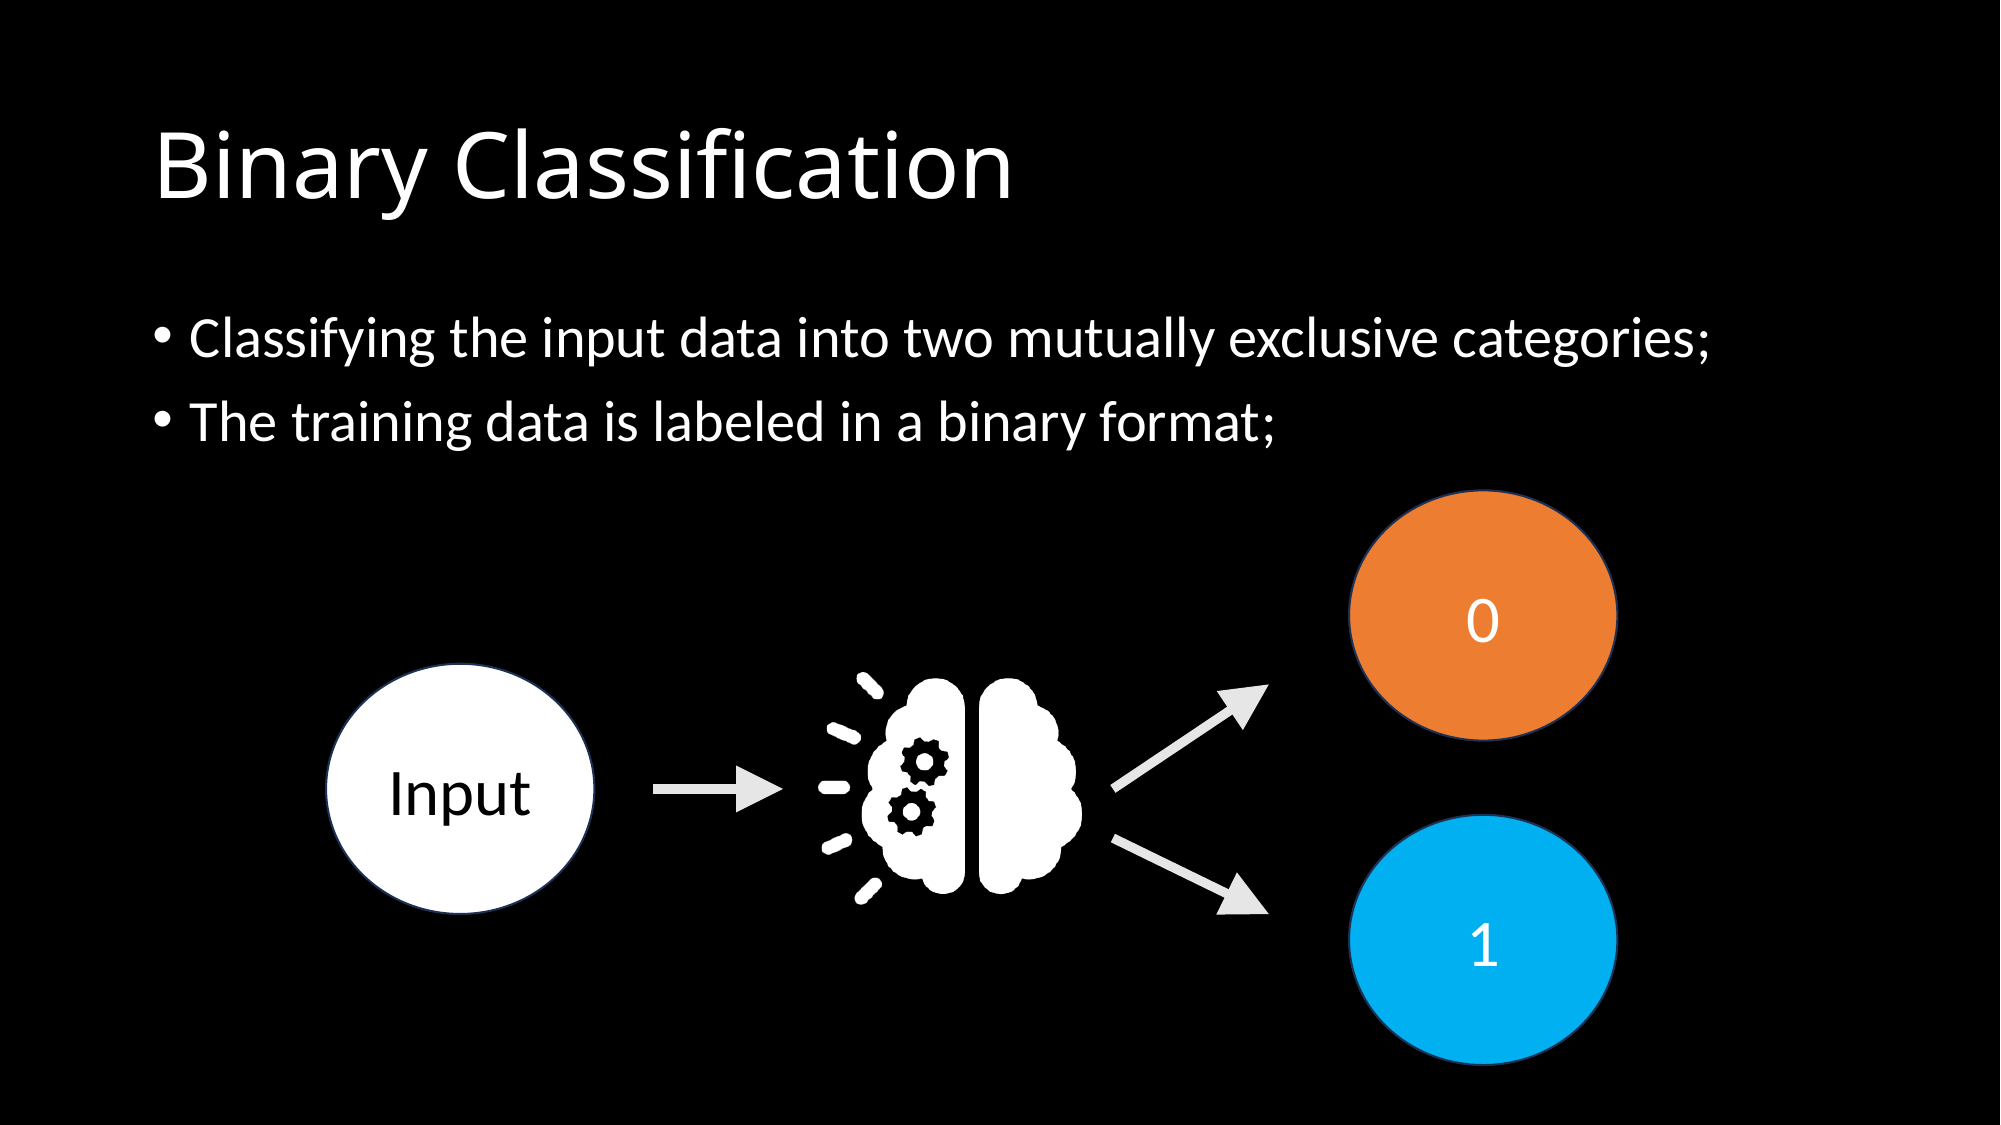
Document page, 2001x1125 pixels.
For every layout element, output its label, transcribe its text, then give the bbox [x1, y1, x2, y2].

text_box Input [325, 662, 596, 916]
title Binary Classification [137, 59, 1863, 278]
text_box 1 [1348, 813, 1619, 1067]
picture [811, 628, 1132, 949]
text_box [1112, 838, 1269, 915]
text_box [1112, 684, 1269, 789]
text_box 0 [1348, 489, 1619, 742]
list Classifying the input data into two mutually exclusive categories; The training data is labeled in a binary format; [137, 299, 1863, 1014]
